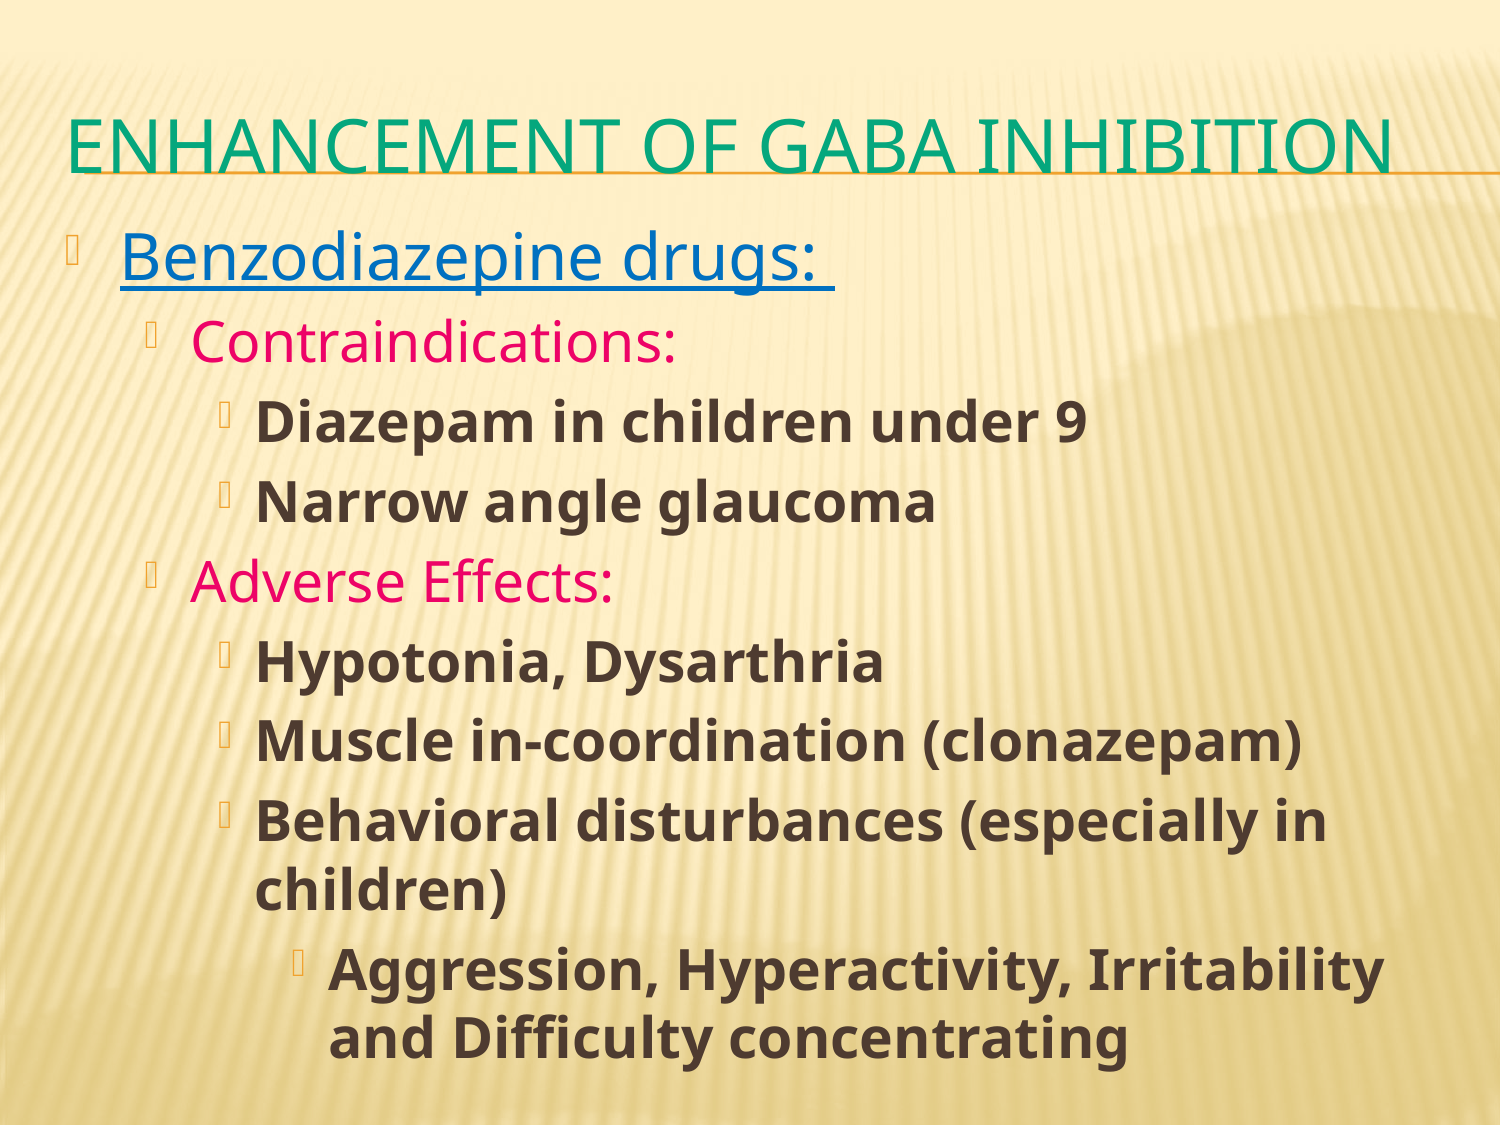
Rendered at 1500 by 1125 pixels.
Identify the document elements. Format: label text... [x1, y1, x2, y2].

title Enhancement of GABA Inhibition [50, 75, 1475, 208]
list Benzodiazepine drugs: Contraindications: Diazepam in children under 9 Narrow angle glaucoma Adverse Effects: Hypotonia, Dysarthria Muscle in-coordination (clonazepam) Behavioral disturbances (especially in children) Aggression, Hyperactivity, Irritability and Difficulty concentrating [50, 208, 1475, 1083]
